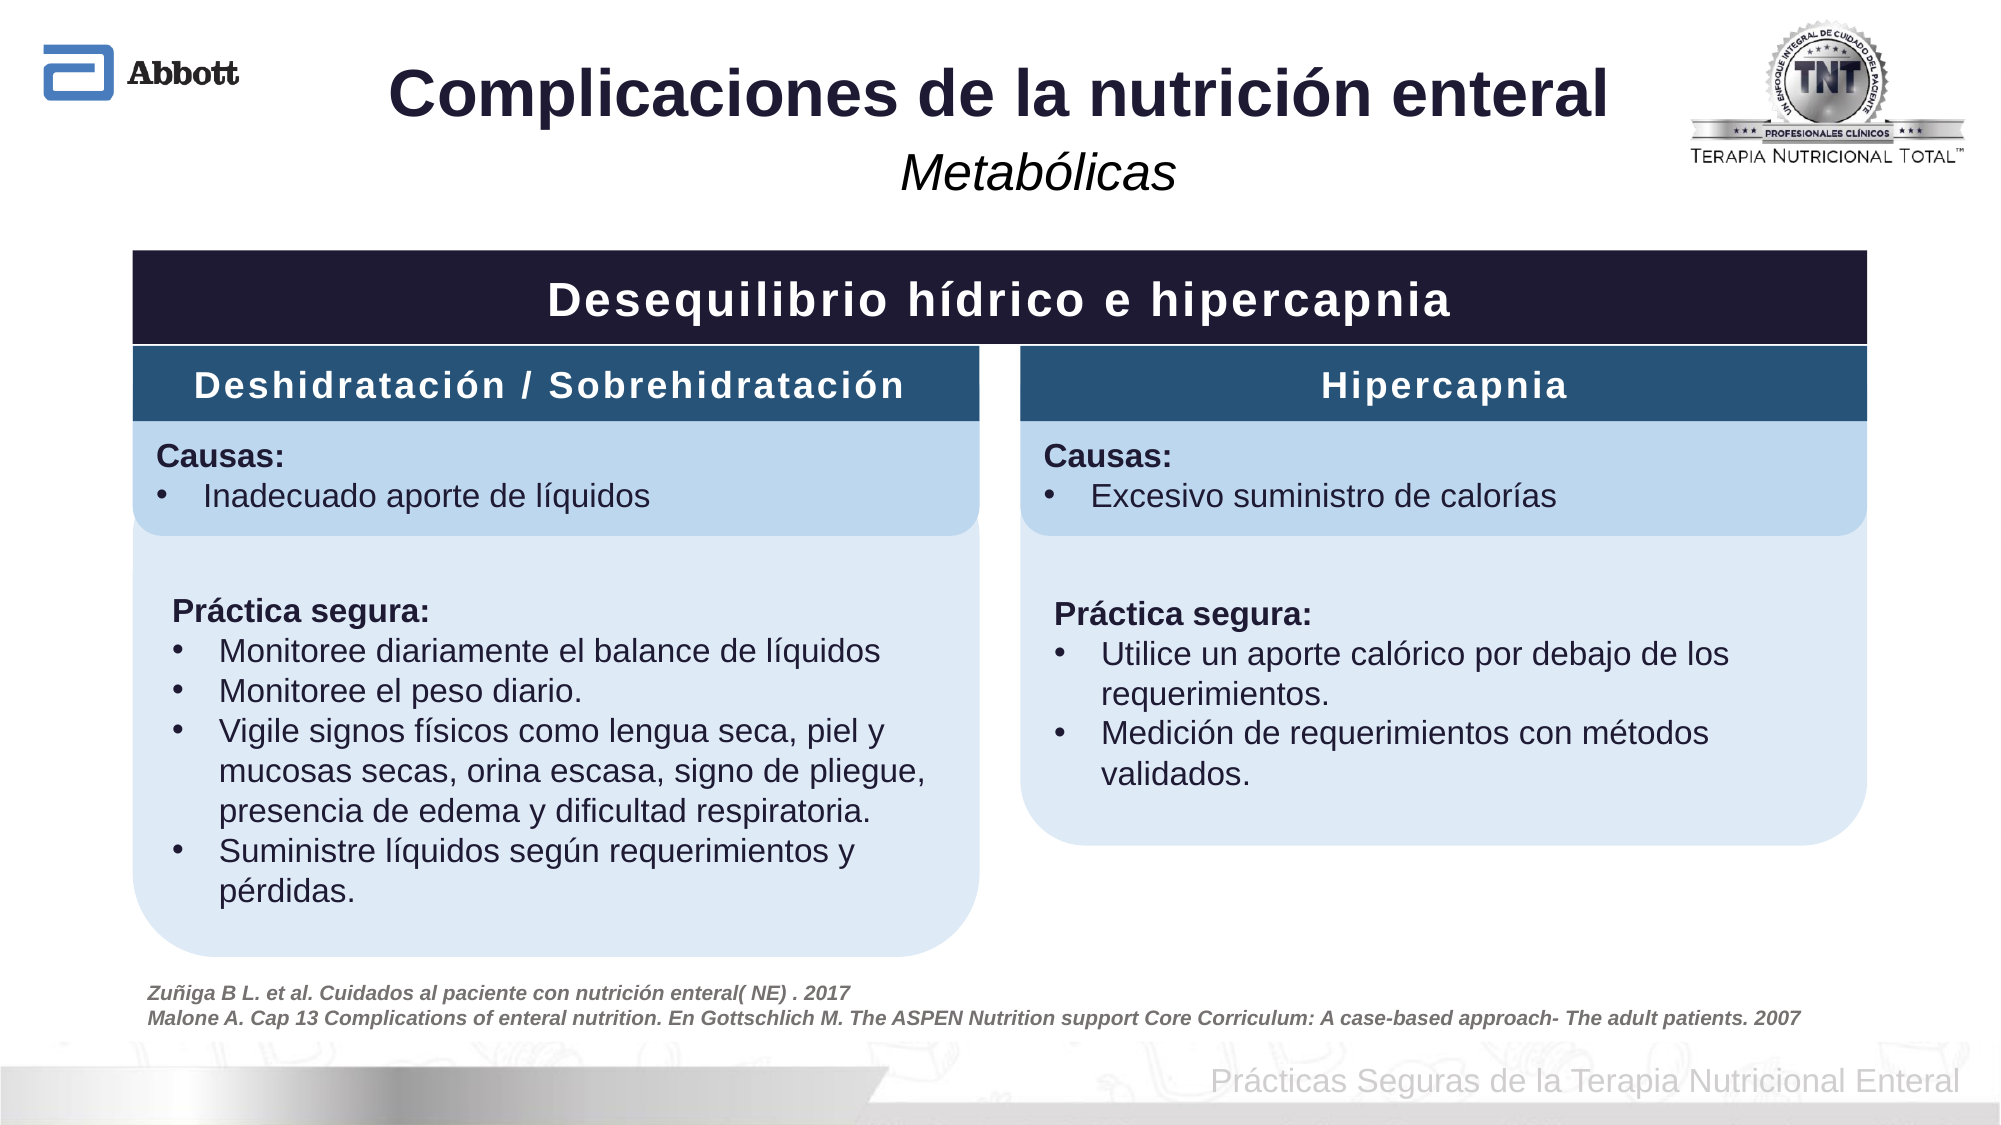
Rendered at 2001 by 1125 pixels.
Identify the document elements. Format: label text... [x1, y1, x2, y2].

text_box Zuñiga B L. et al. Cuidados al paciente con nutrición enteral( NE) . 2017 Malone A. Cap 13 Complications of enteral nutrition. En Gottschlich M. The ASPEN Nutrition support Core Corriculum: A case-based approach- The adult patients. 2007 [132, 972, 1868, 1037]
picture [0, 0, 2001, 1125]
title Complicaciones de la nutrición enteral [263, 40, 1737, 149]
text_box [132, 250, 1868, 962]
text_box Metabólicas [885, 131, 1193, 209]
